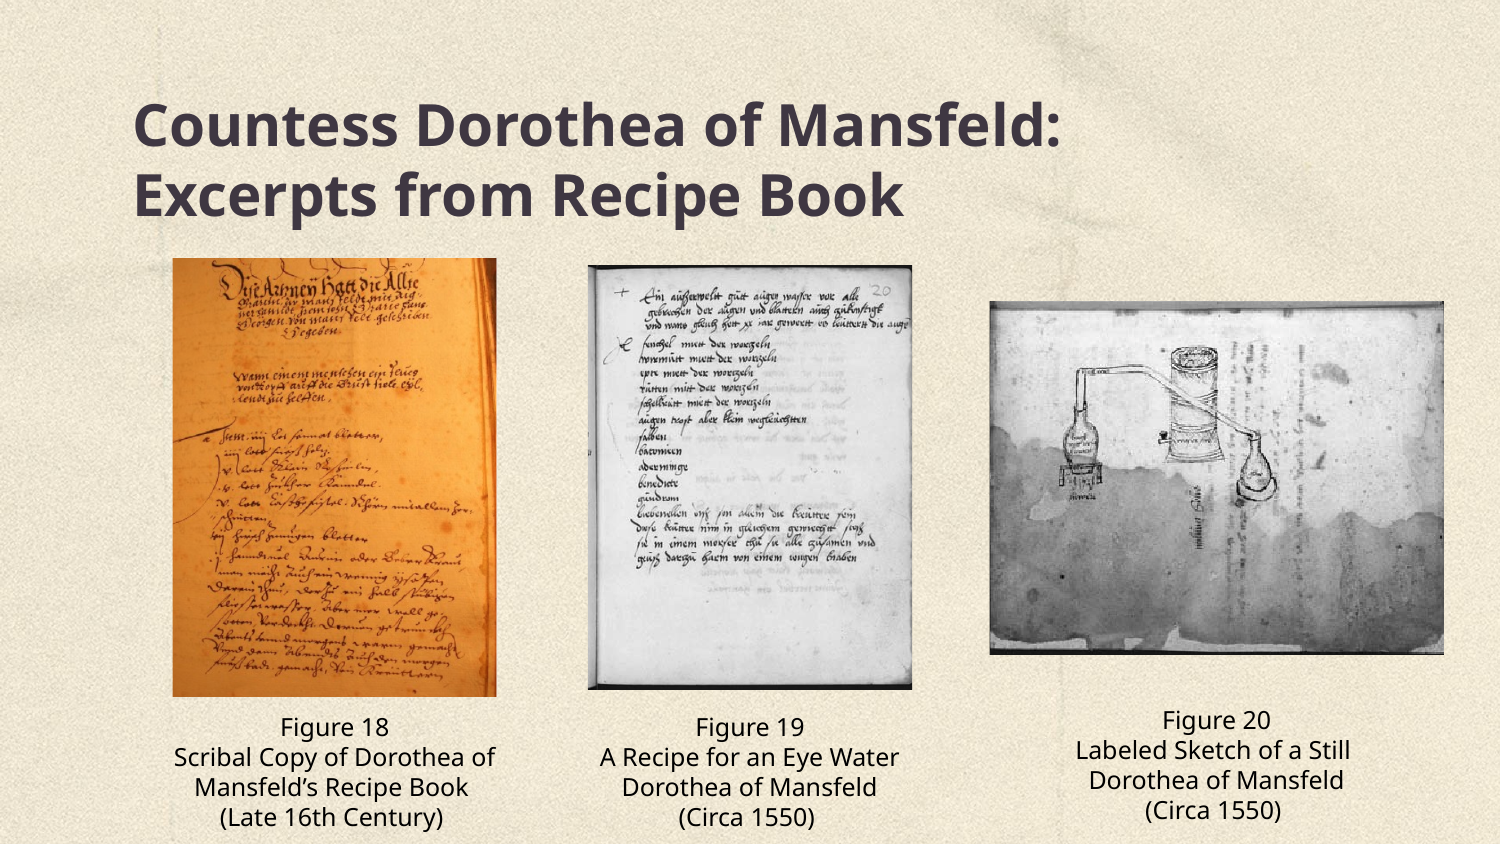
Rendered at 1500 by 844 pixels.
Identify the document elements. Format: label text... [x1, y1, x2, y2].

text_box Figure 19 A Recipe for an Eye Water Dorothea of Mansfeld (Circa 1550) [522, 696, 978, 844]
text_box Figure 18 Scribal Copy of Dorothea of Mansfeld’s Recipe Book (Late 16th Century) [107, 696, 522, 844]
picture [0, 0, 1500, 844]
title Countess Dorothea of Mansfeld: Excerpts from Recipe Book [116, 72, 1383, 167]
text_box Figure 20 Labeled Sketch of a Still Dorothea of Mansfeld (Circa 1550) [989, 689, 1444, 840]
